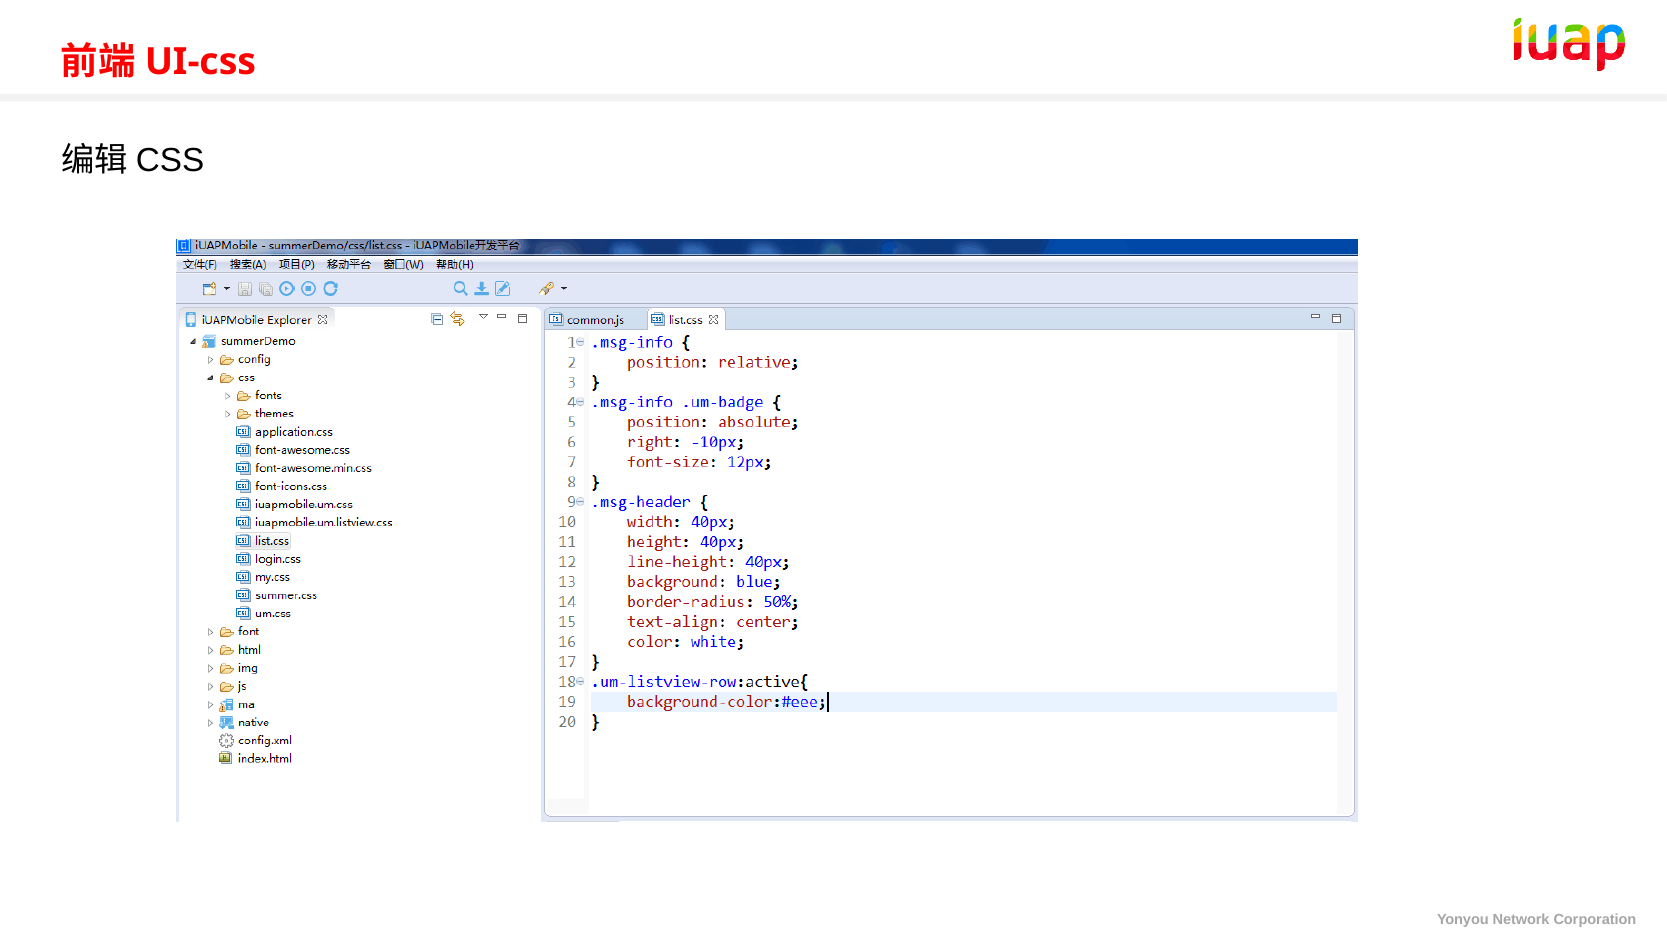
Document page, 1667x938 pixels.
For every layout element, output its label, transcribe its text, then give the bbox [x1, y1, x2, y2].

text_box 编辑CSS [31, 130, 1157, 186]
text_box 前端UI-css [46, 29, 1259, 82]
picture [176, 238, 1358, 823]
picture [1470, 0, 1667, 88]
